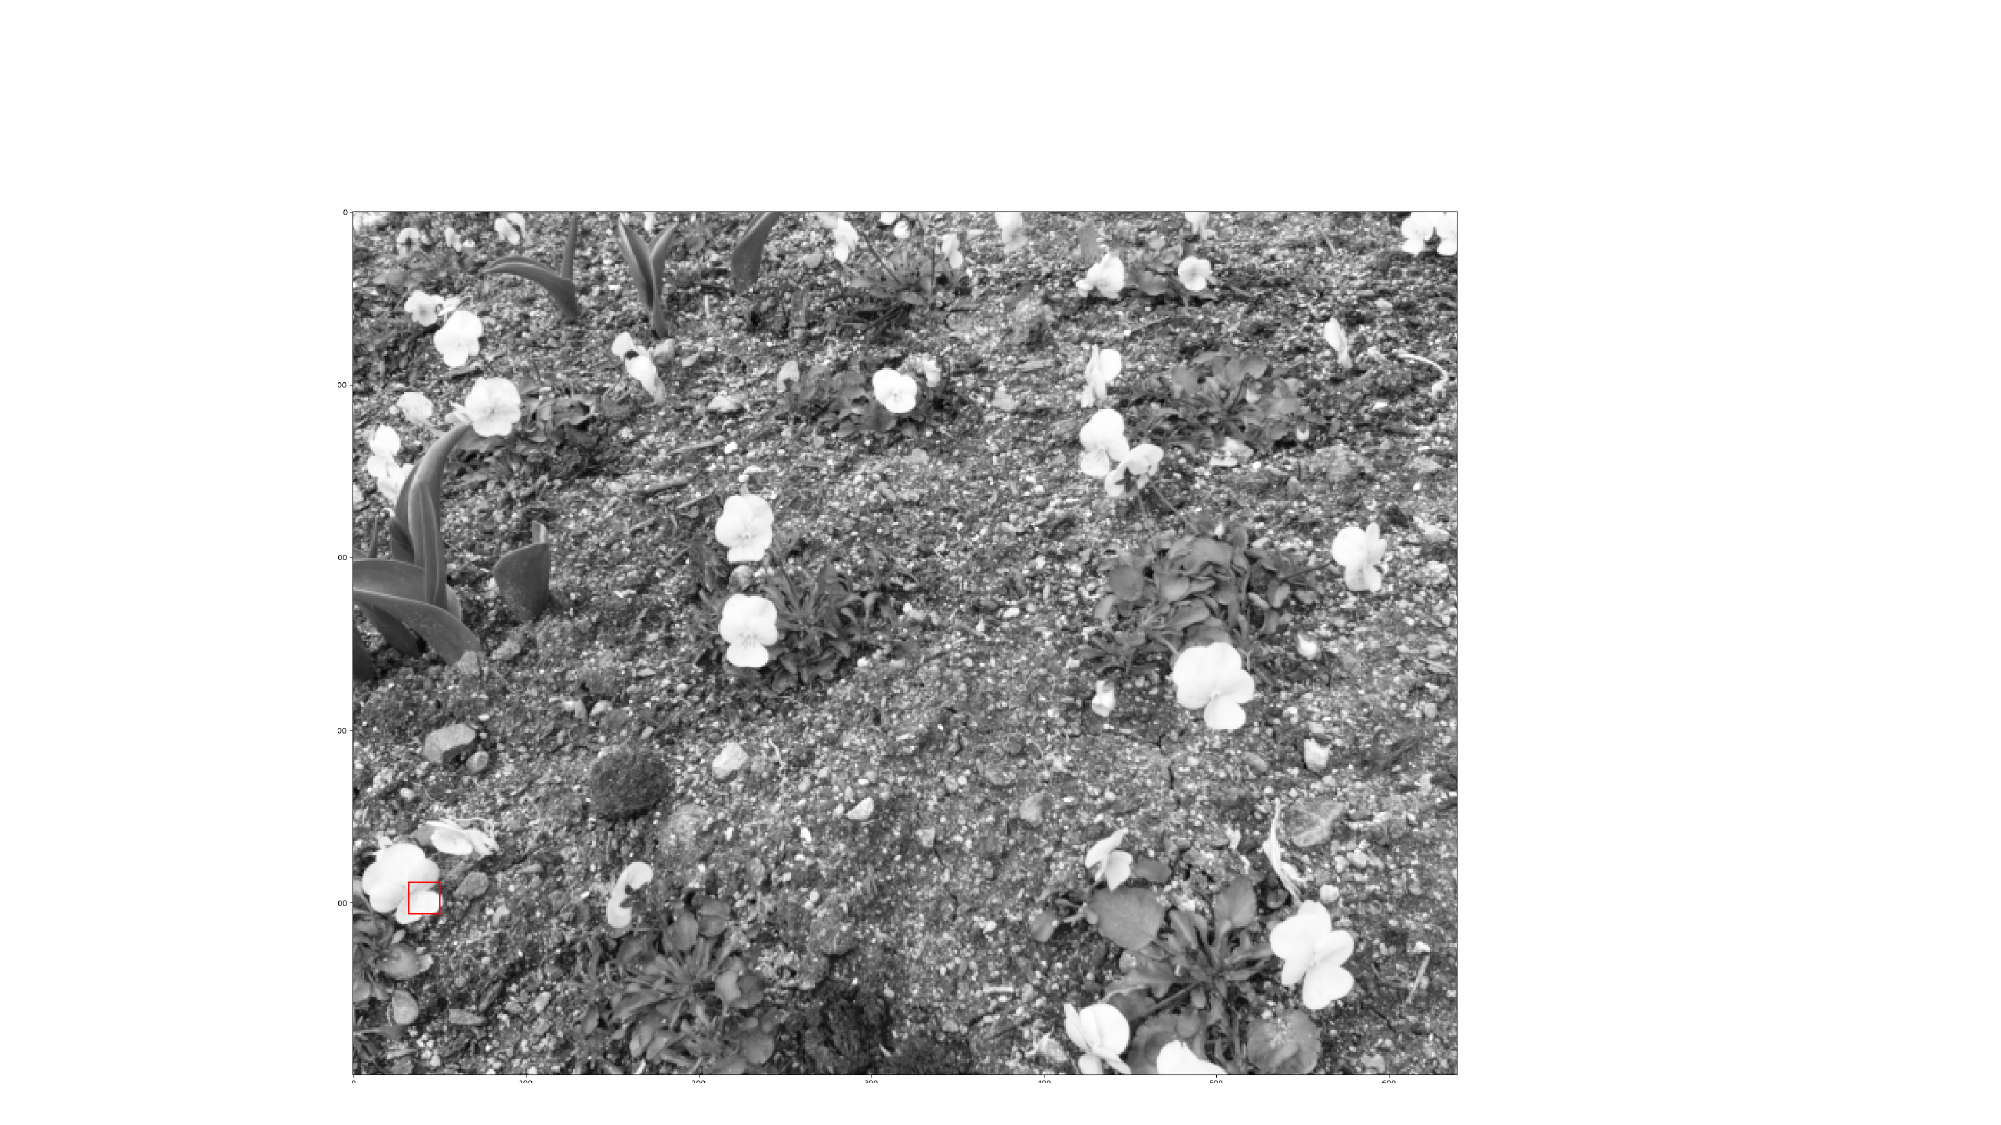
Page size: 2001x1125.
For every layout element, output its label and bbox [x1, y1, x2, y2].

picture [338, 204, 1465, 1083]
